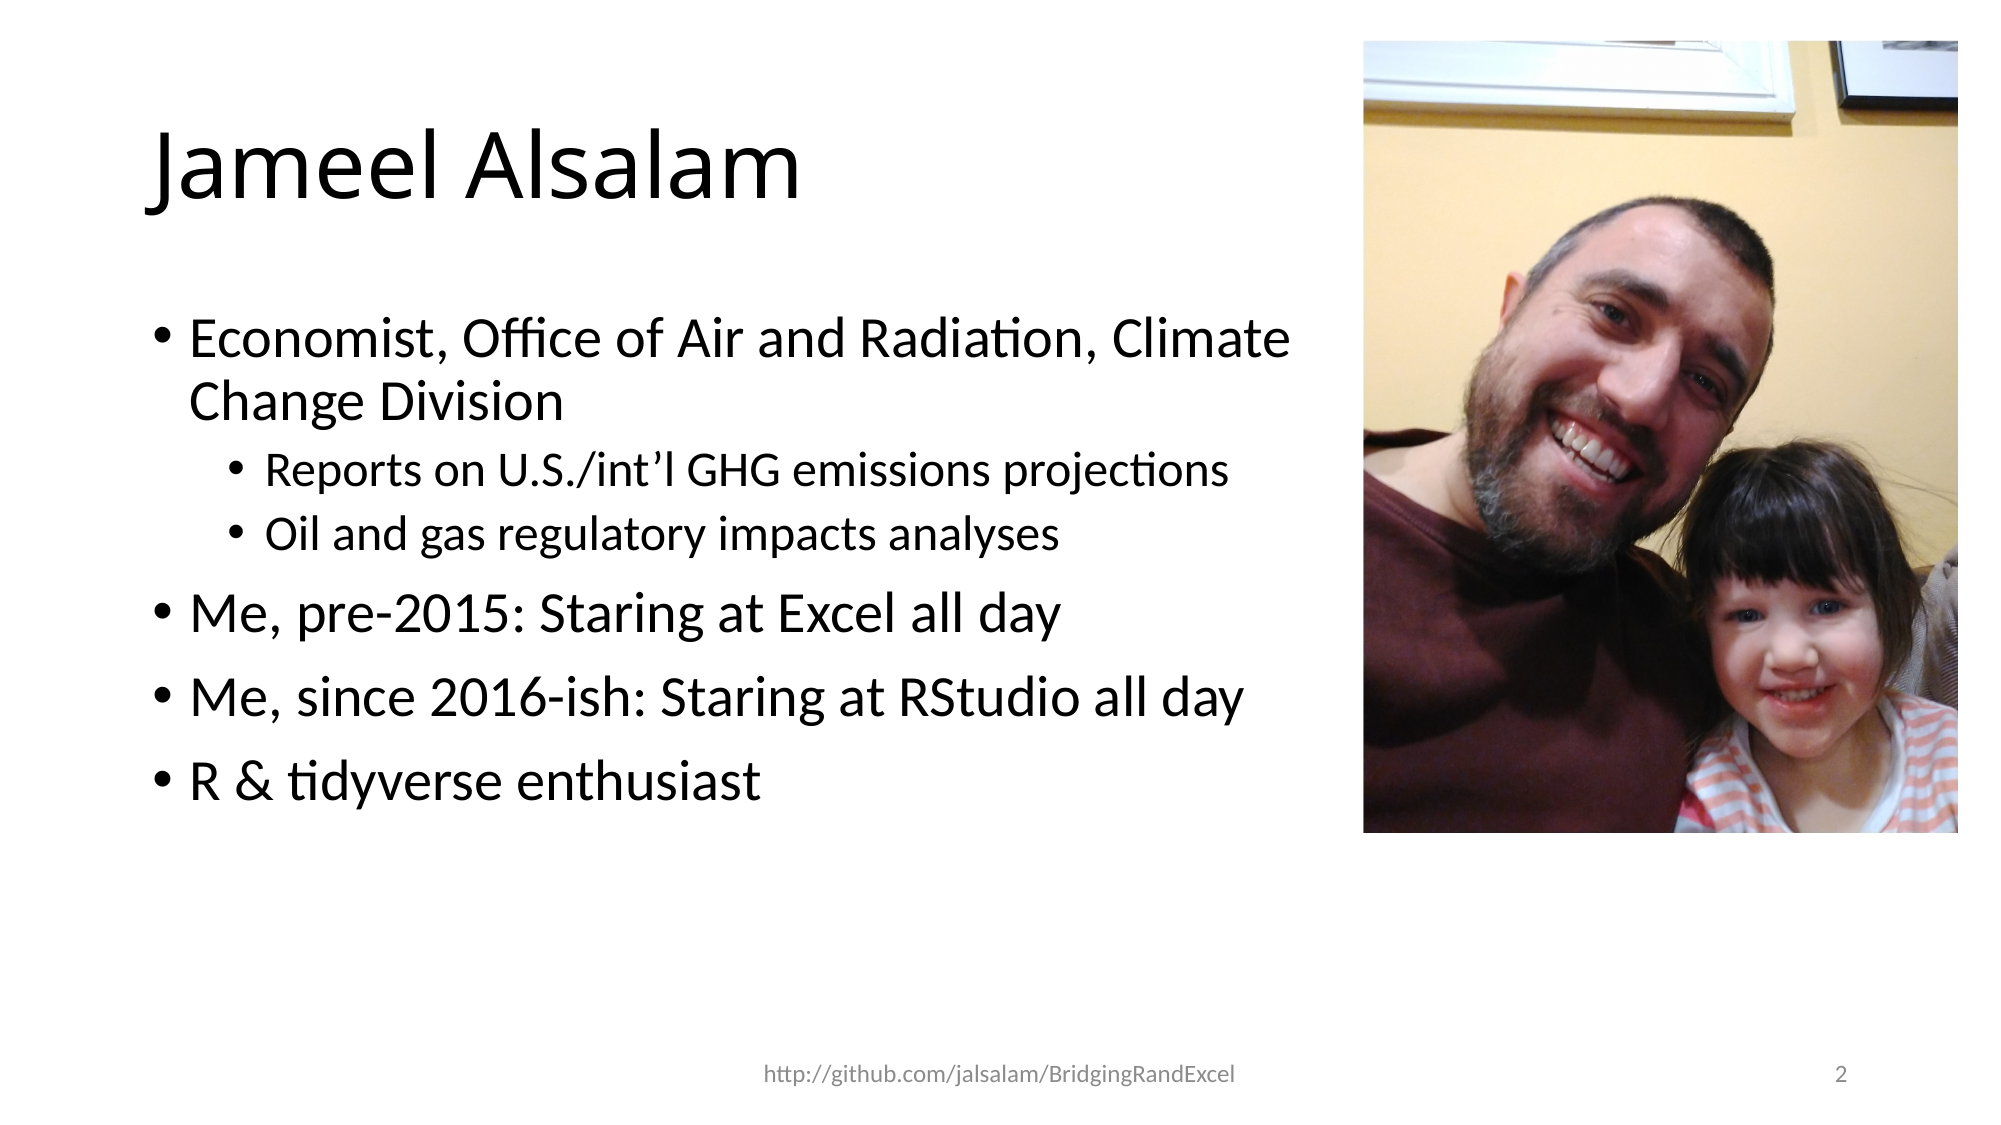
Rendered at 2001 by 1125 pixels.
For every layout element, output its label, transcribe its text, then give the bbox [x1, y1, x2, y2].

picture [1264, 42, 2000, 832]
title Jameel Alsalam [137, 59, 1363, 278]
footer http://github.com/jalsalam/BridgingRandExcel [662, 1042, 1338, 1103]
list Economist, Office of Air and Radiation, Climate Change Division Reports on U.S./int’l GHG emissions projections Oil and gas regulatory impacts analyses Me, pre-2015: Staring at Excel all day Me, since 2016-ish: Staring at RStudio all day R & tidyverse enthusiast [137, 299, 1378, 1014]
slide_number 2 [1412, 1042, 1863, 1103]
